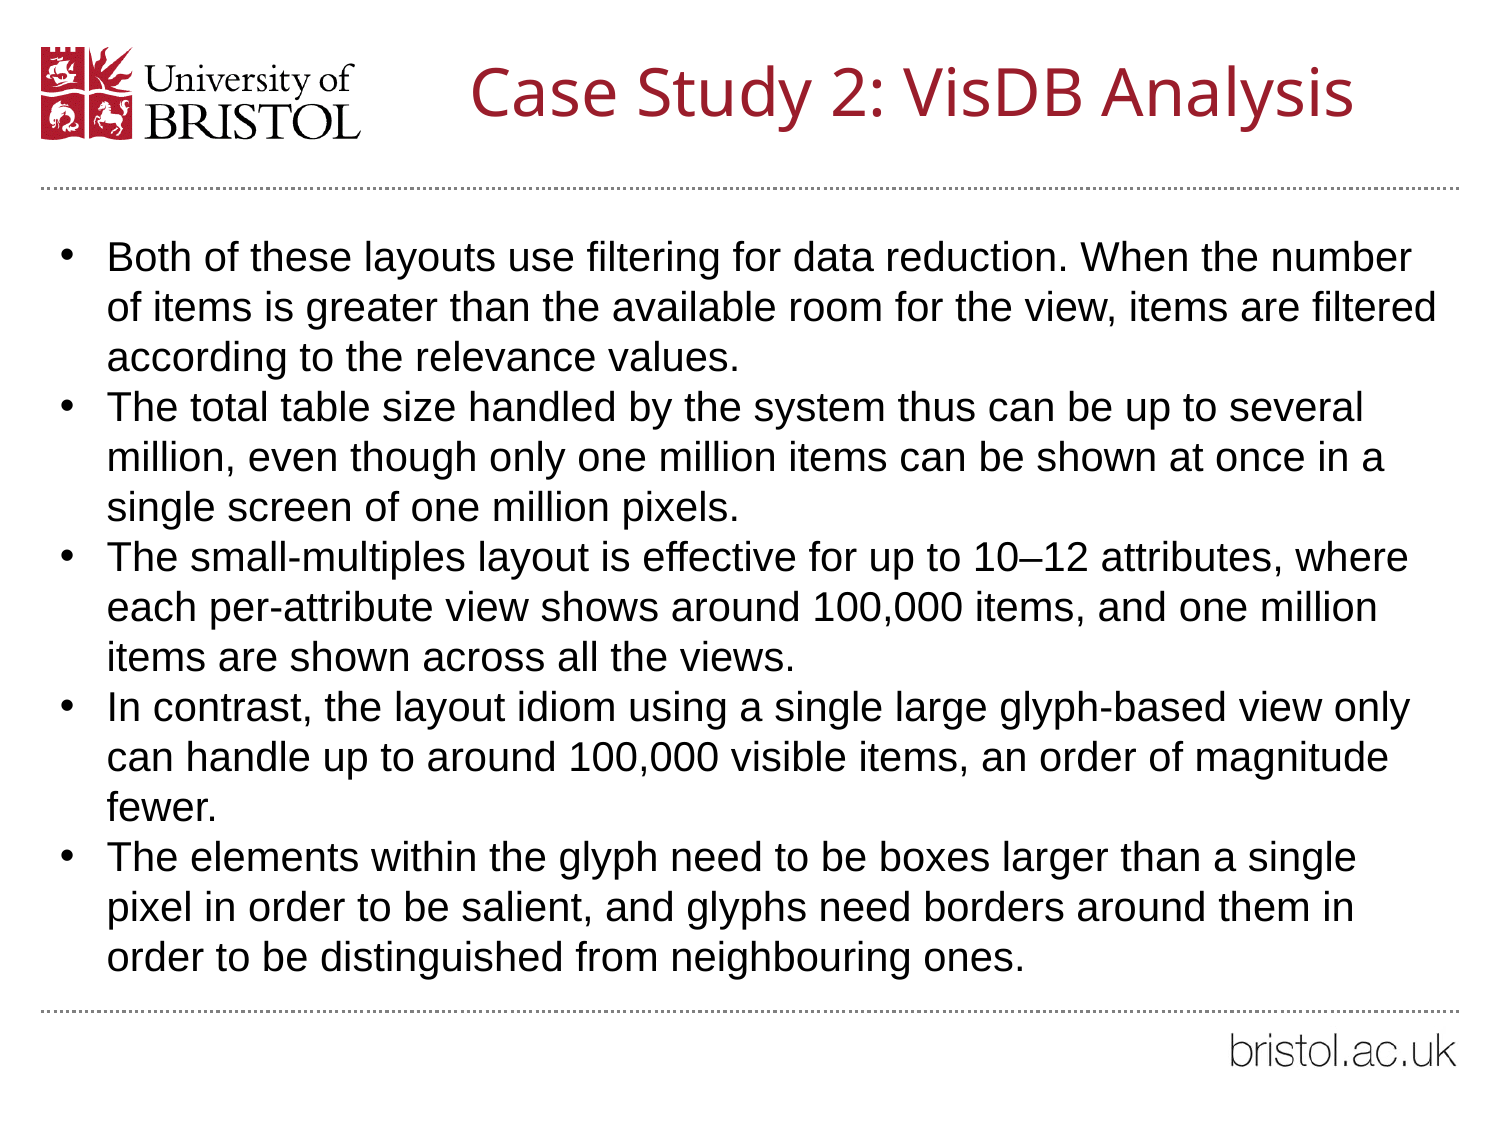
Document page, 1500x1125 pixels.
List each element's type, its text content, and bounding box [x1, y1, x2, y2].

title Case Study 2: VisDB Analysis [454, 54, 1436, 138]
text_box Both of these layouts use filtering for data reduction. When the number of items is greater than the available room for the view, items are filtered according to the relevance values. The total table size handled by the system thus can be up to several million, even though only one million items can be shown at once in a single screen of one million pixels. The small-multiples layout is effective for up to 10–12 attributes, where each per-attribute view shows around 100,000 items, and one million items are shown across all the views. In contrast, the layout idiom using a single large glyph-based view only can handle up to around 100,000 visible items, an order of magnitude fewer. The elements within the glyph need to be boxes larger than a single pixel in order to be salient, and glyphs need borders around them in order to be distinguished from neighbouring ones. [44, 222, 1455, 988]
picture [41, 47, 361, 140]
picture [1214, 1023, 1459, 1080]
